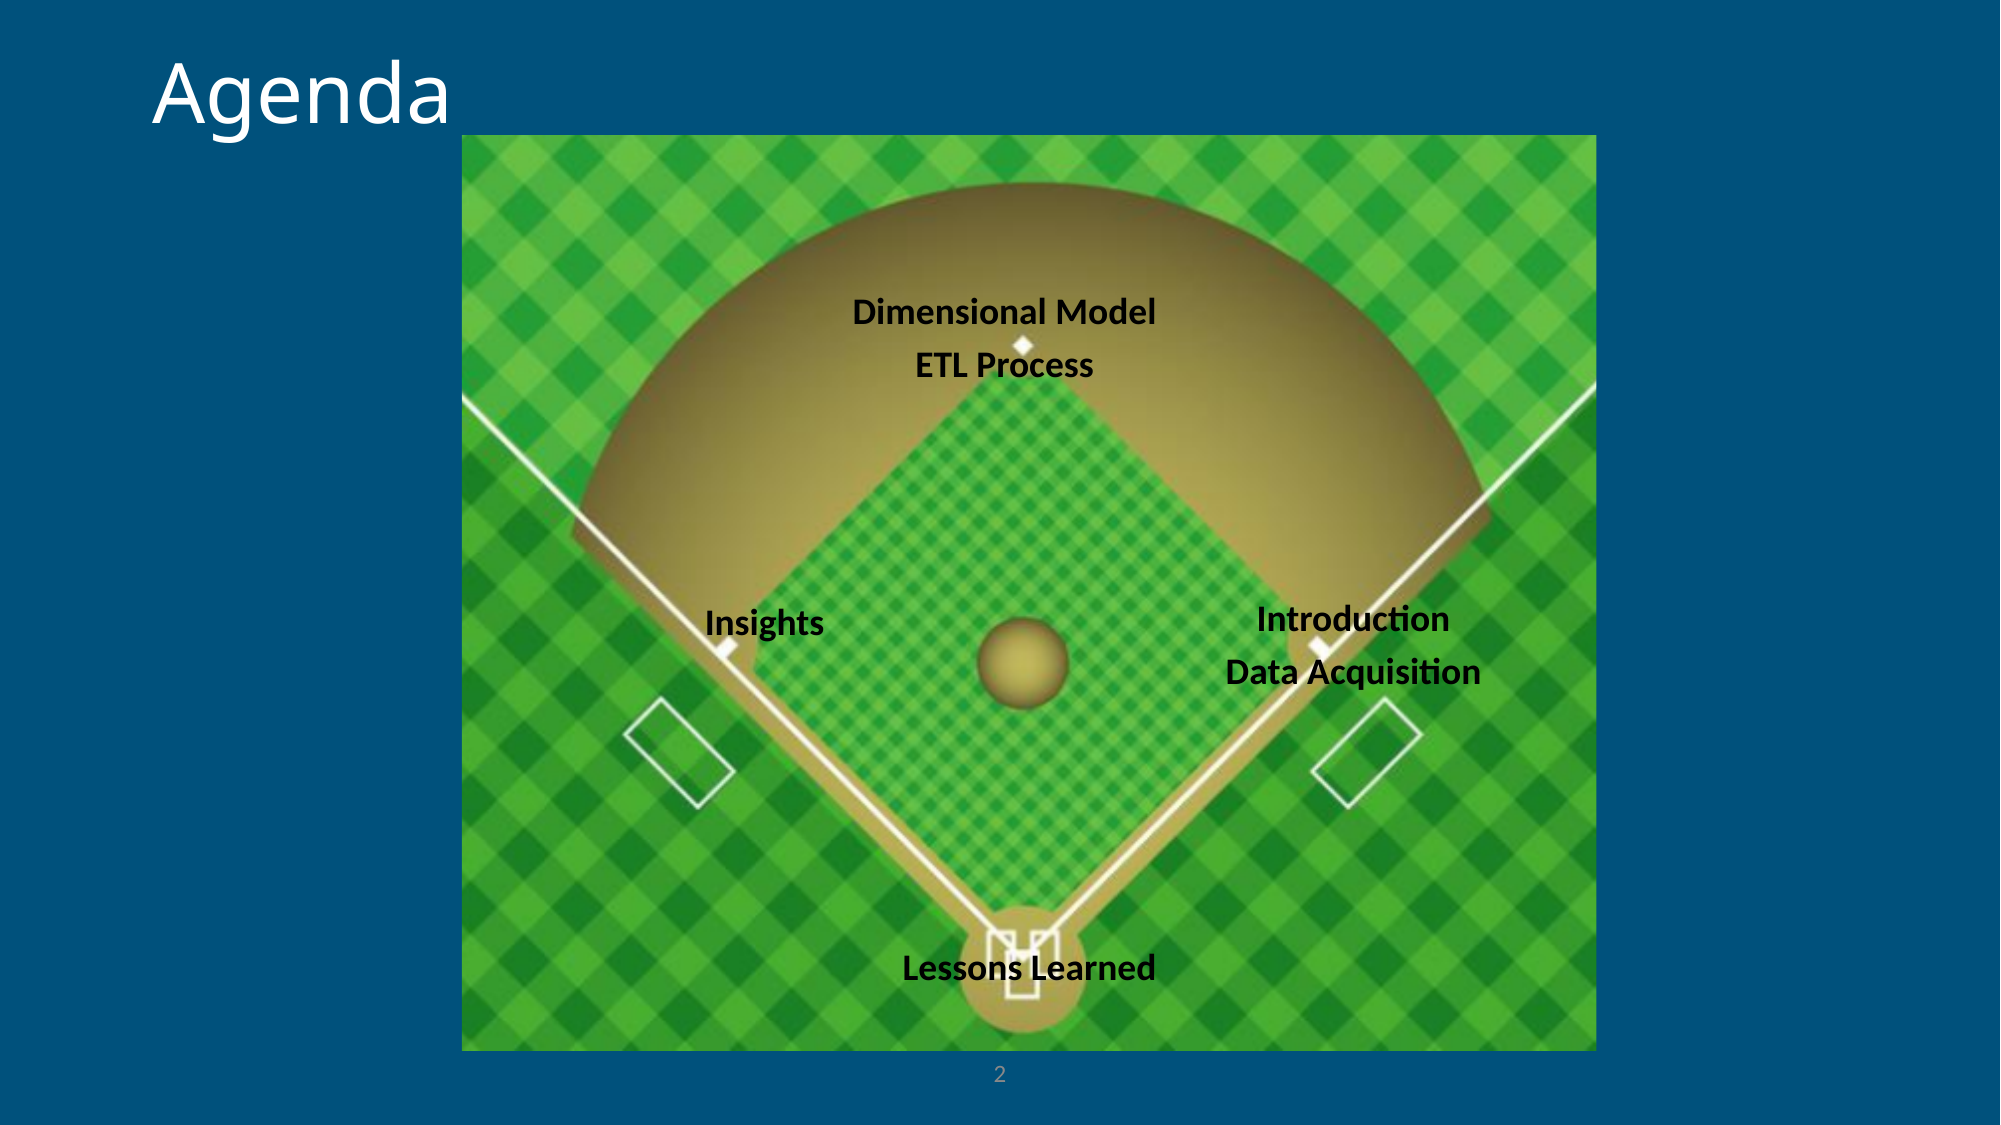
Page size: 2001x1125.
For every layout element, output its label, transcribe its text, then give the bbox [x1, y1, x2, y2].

picture [462, 136, 1596, 1050]
title Agenda [137, 0, 1863, 206]
slide_number ‹#› [774, 1059, 1225, 1103]
